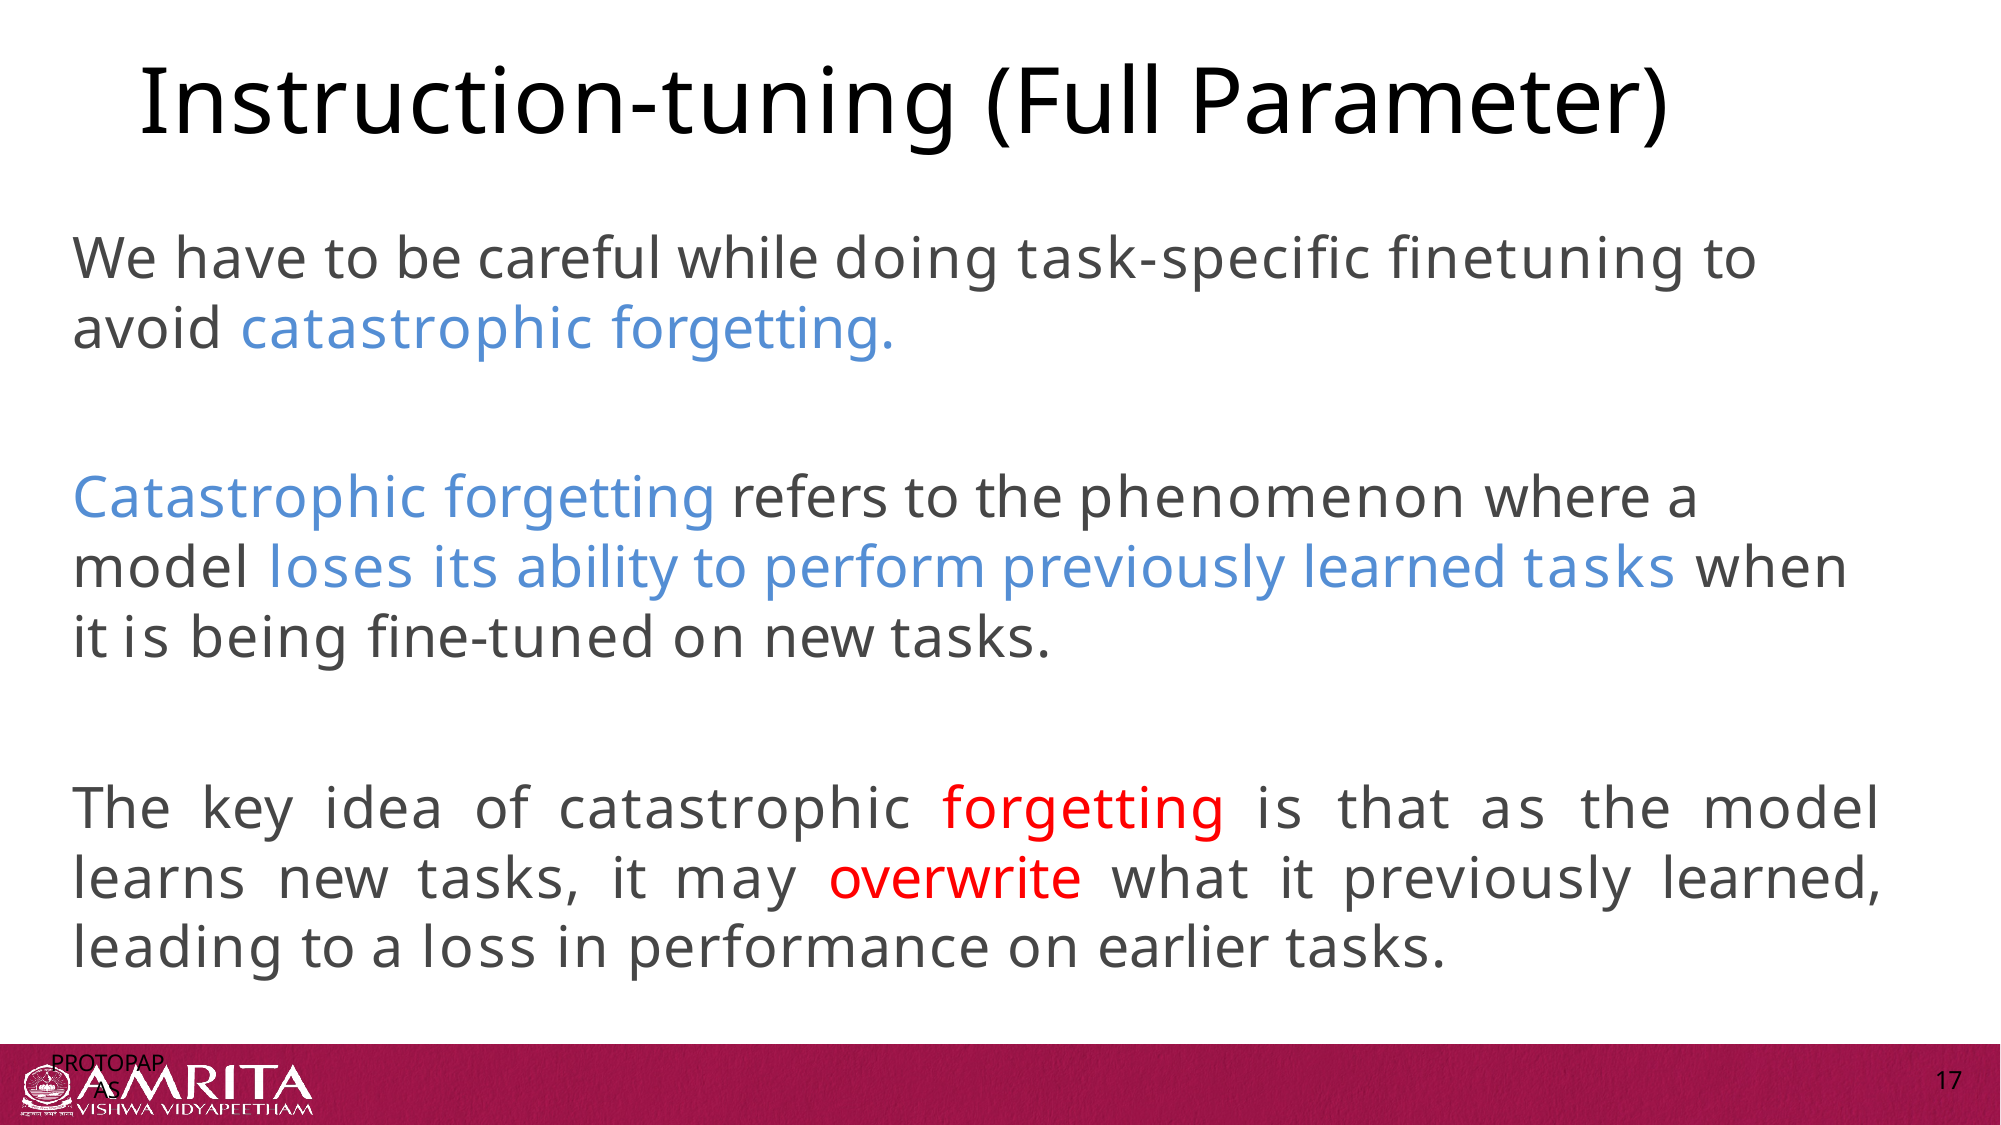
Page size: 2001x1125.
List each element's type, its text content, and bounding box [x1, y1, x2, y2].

picture [0, 1044, 2001, 1125]
footer Protopapas [24, 1057, 165, 1095]
text_box We have to be careful while doing task-specific finetuning to avoid catastrophic forgetting. Catastrophic forgetting refers to the phenomenon where a model loses its ability to perform previously learned tasks when it is being fine-tuned on new tasks. The key idea of catastrophic forgetting is that as the model learns new tasks, it may overwrite what it previously learned, leading to a loss in performance on earlier tasks. [70, 218, 1883, 980]
title Instruction-tuning (Full Parameter) [137, 39, 1863, 152]
slide_number 1 [1908, 1064, 1963, 1099]
